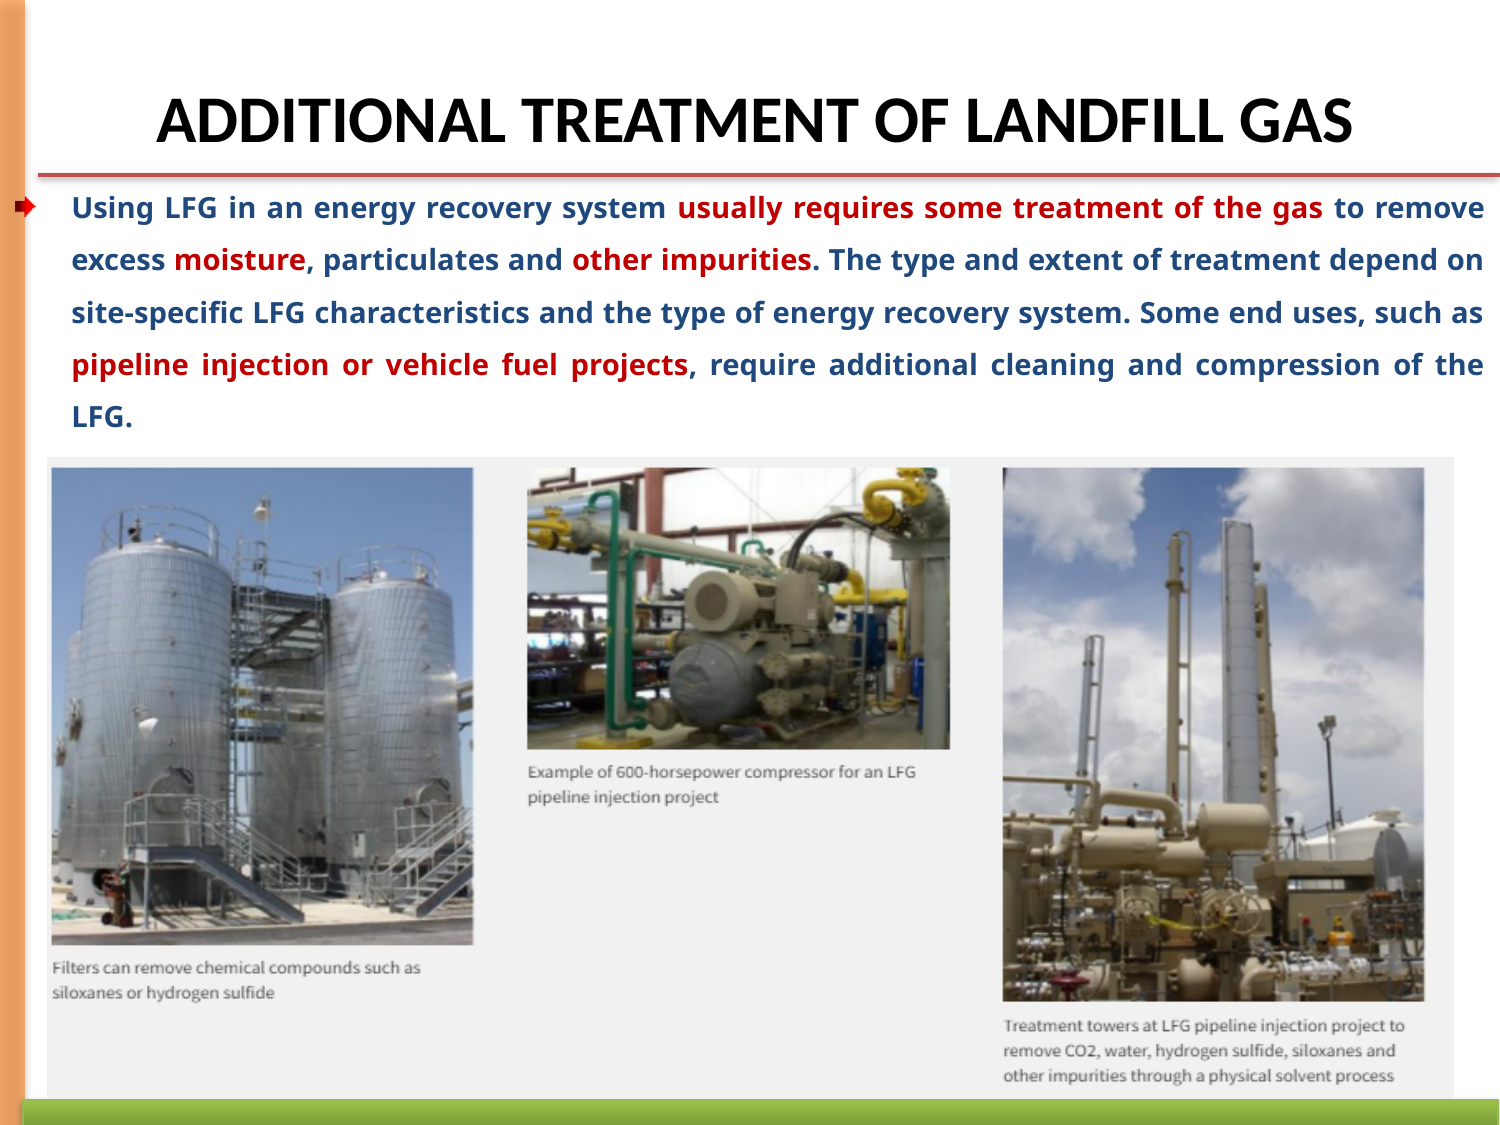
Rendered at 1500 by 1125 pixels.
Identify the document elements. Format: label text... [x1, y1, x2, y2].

title ADDITIONAL TREATMENT OF LANDFILL GAS [0, 0, 1500, 164]
picture [47, 457, 1454, 1099]
list Using LFG in an energy recovery system usually requires some treatment of the gas to remove excess moisture, particulates and other impurities. The type and extent of treatment depend on site-specific LFG characteristics and the type of energy recovery system. Some end uses, such as pipeline injection or vehicle fuel projects, require additional cleaning and compression of the LFG. [0, 164, 1500, 1090]
picture [15, 196, 36, 217]
